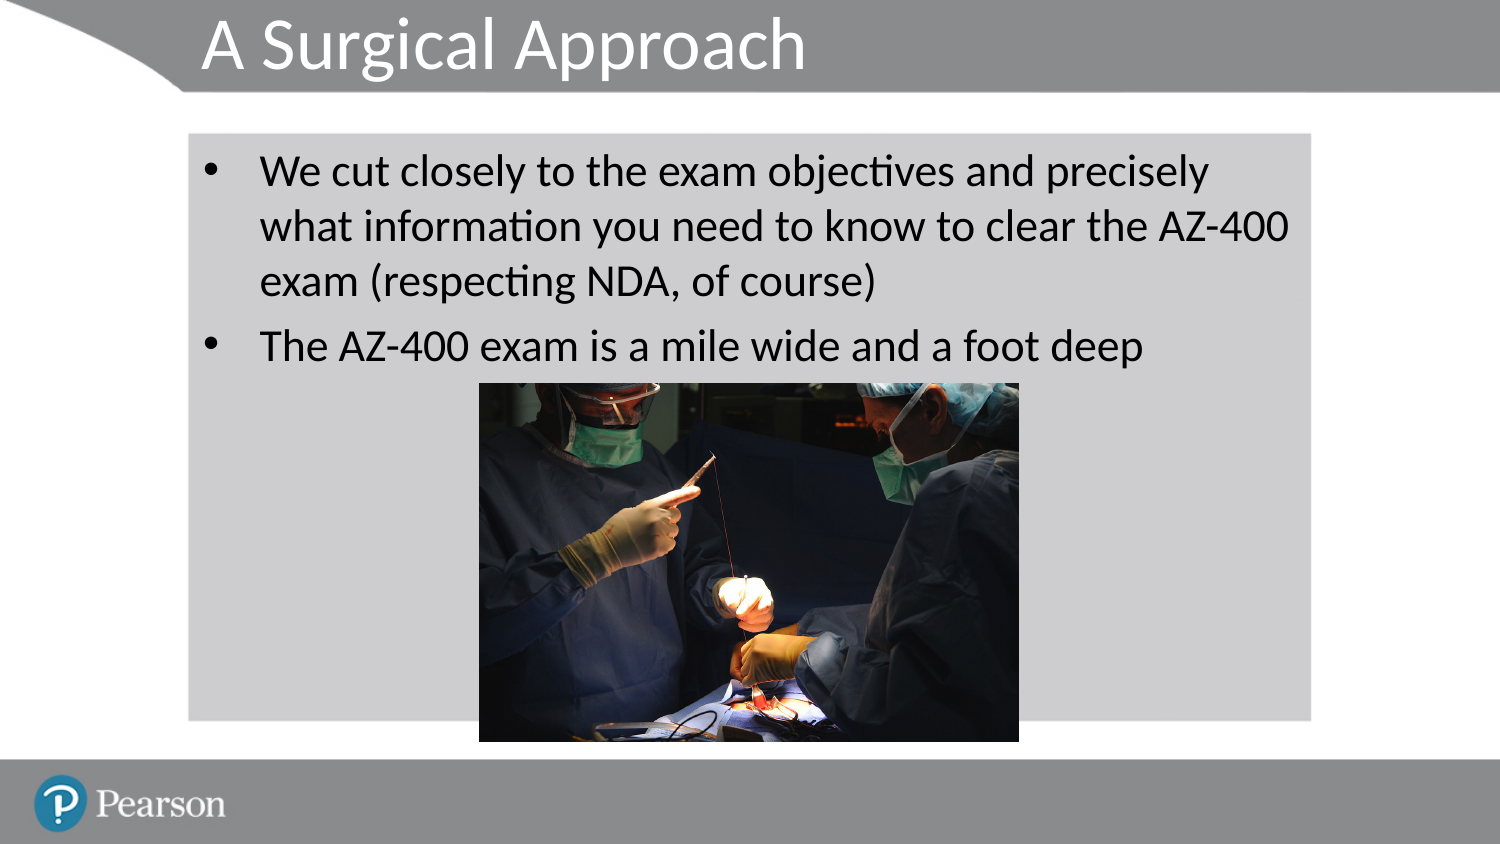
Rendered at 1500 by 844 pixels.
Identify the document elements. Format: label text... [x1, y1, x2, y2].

list We cut closely to the exam objectives and precisely what information you need to know to clear the AZ-400 exam (respecting NDA, of course) The AZ-400 exam is a mile wide and a foot deep [188, 133, 1311, 716]
title A Surgical Approach [186, 0, 1425, 79]
picture [0, 0, 1500, 844]
